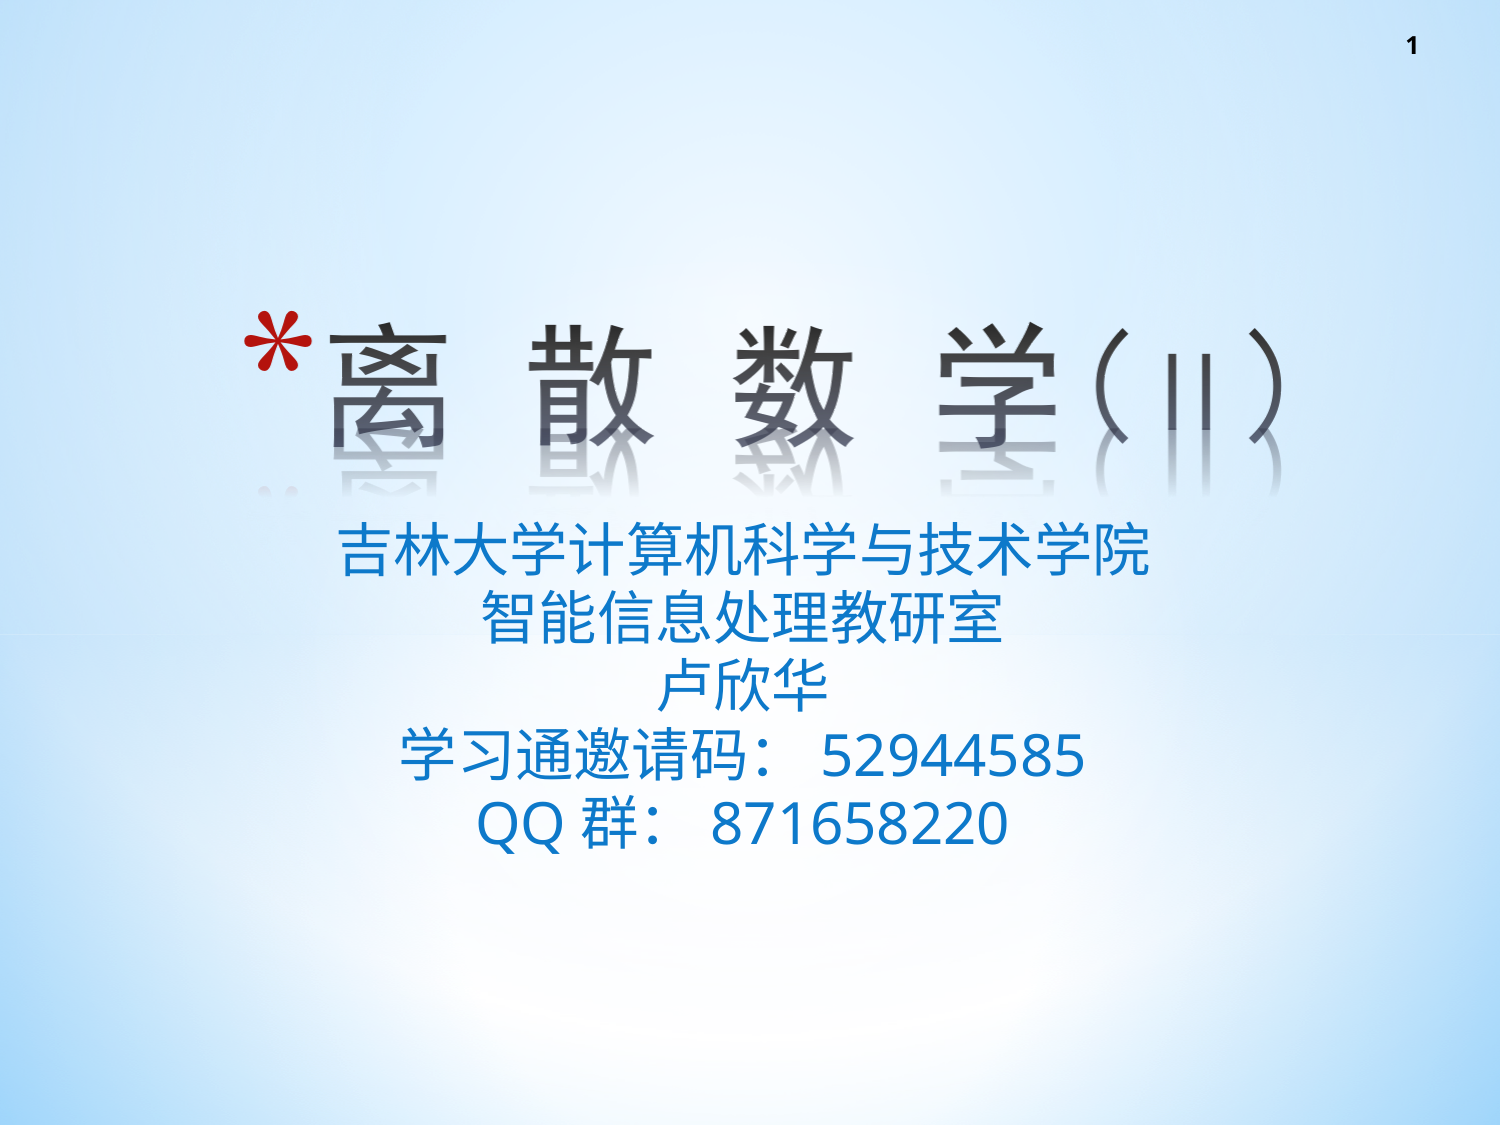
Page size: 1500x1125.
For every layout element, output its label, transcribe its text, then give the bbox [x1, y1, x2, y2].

picture [0, 0, 1500, 1125]
list 吉林大学计算机科学与技术学院 智能信息处理教研室 卢欣华 学习通邀请码：52944585 QQ群：871658220 [123, 518, 1362, 949]
slide_number 1 [1396, 23, 1429, 70]
